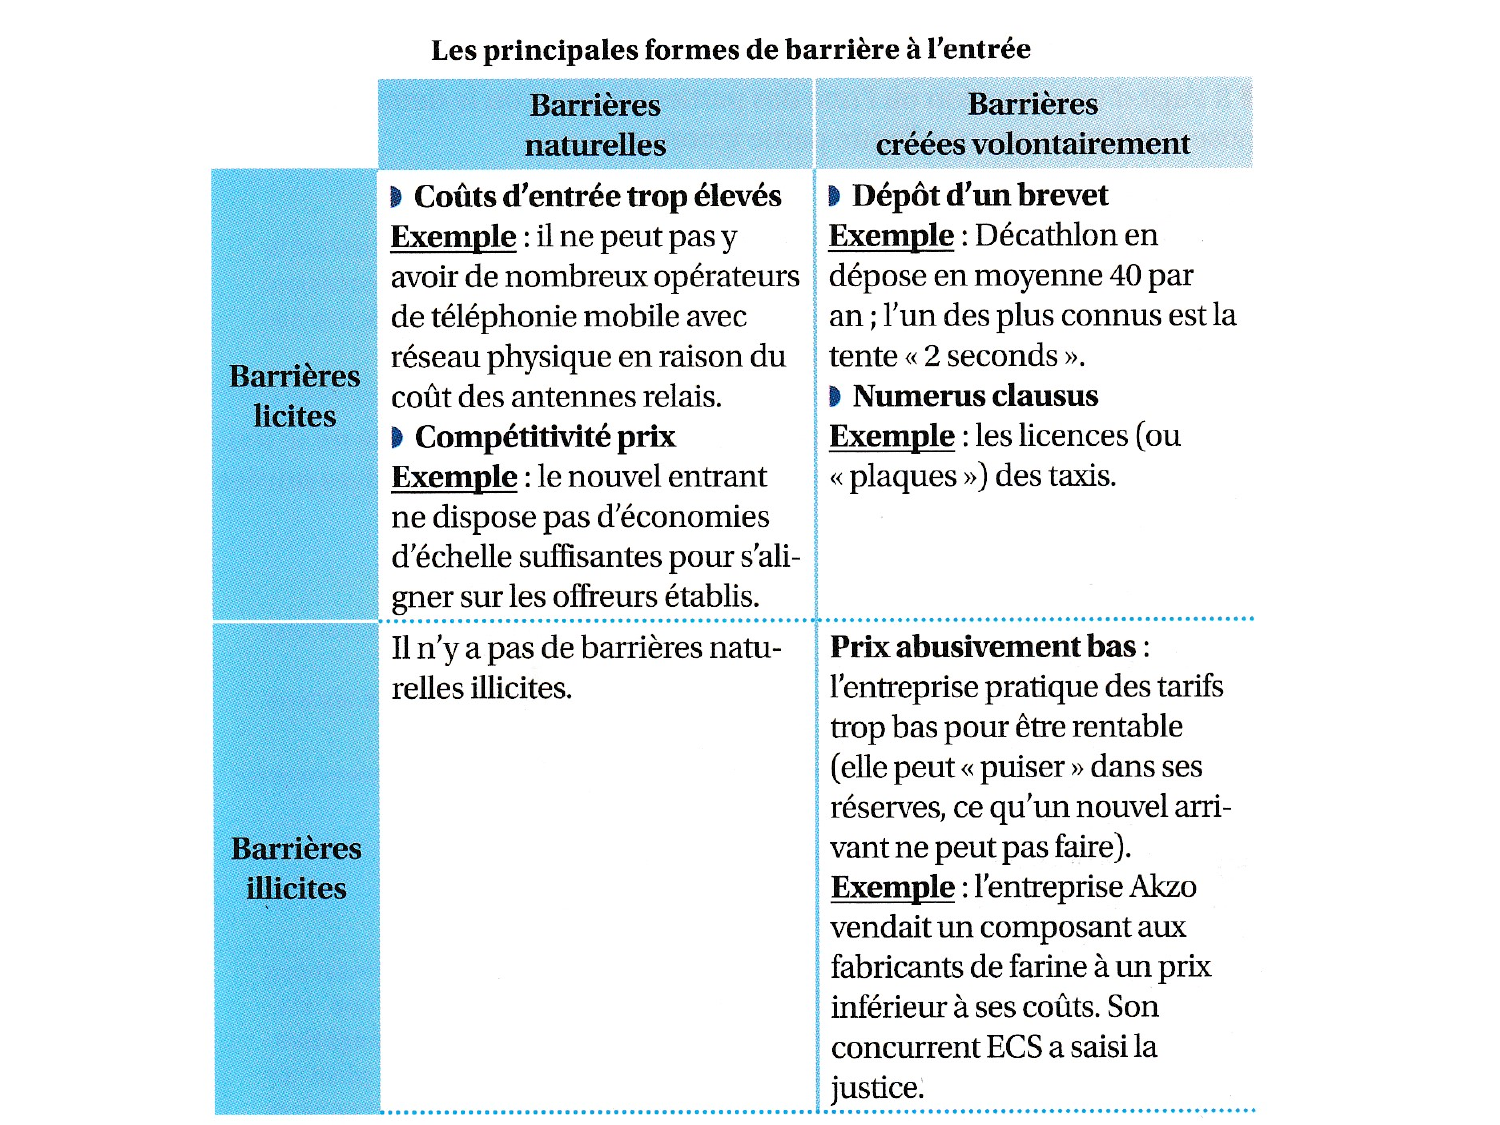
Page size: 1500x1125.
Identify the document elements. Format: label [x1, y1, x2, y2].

picture [188, 8, 1306, 1125]
